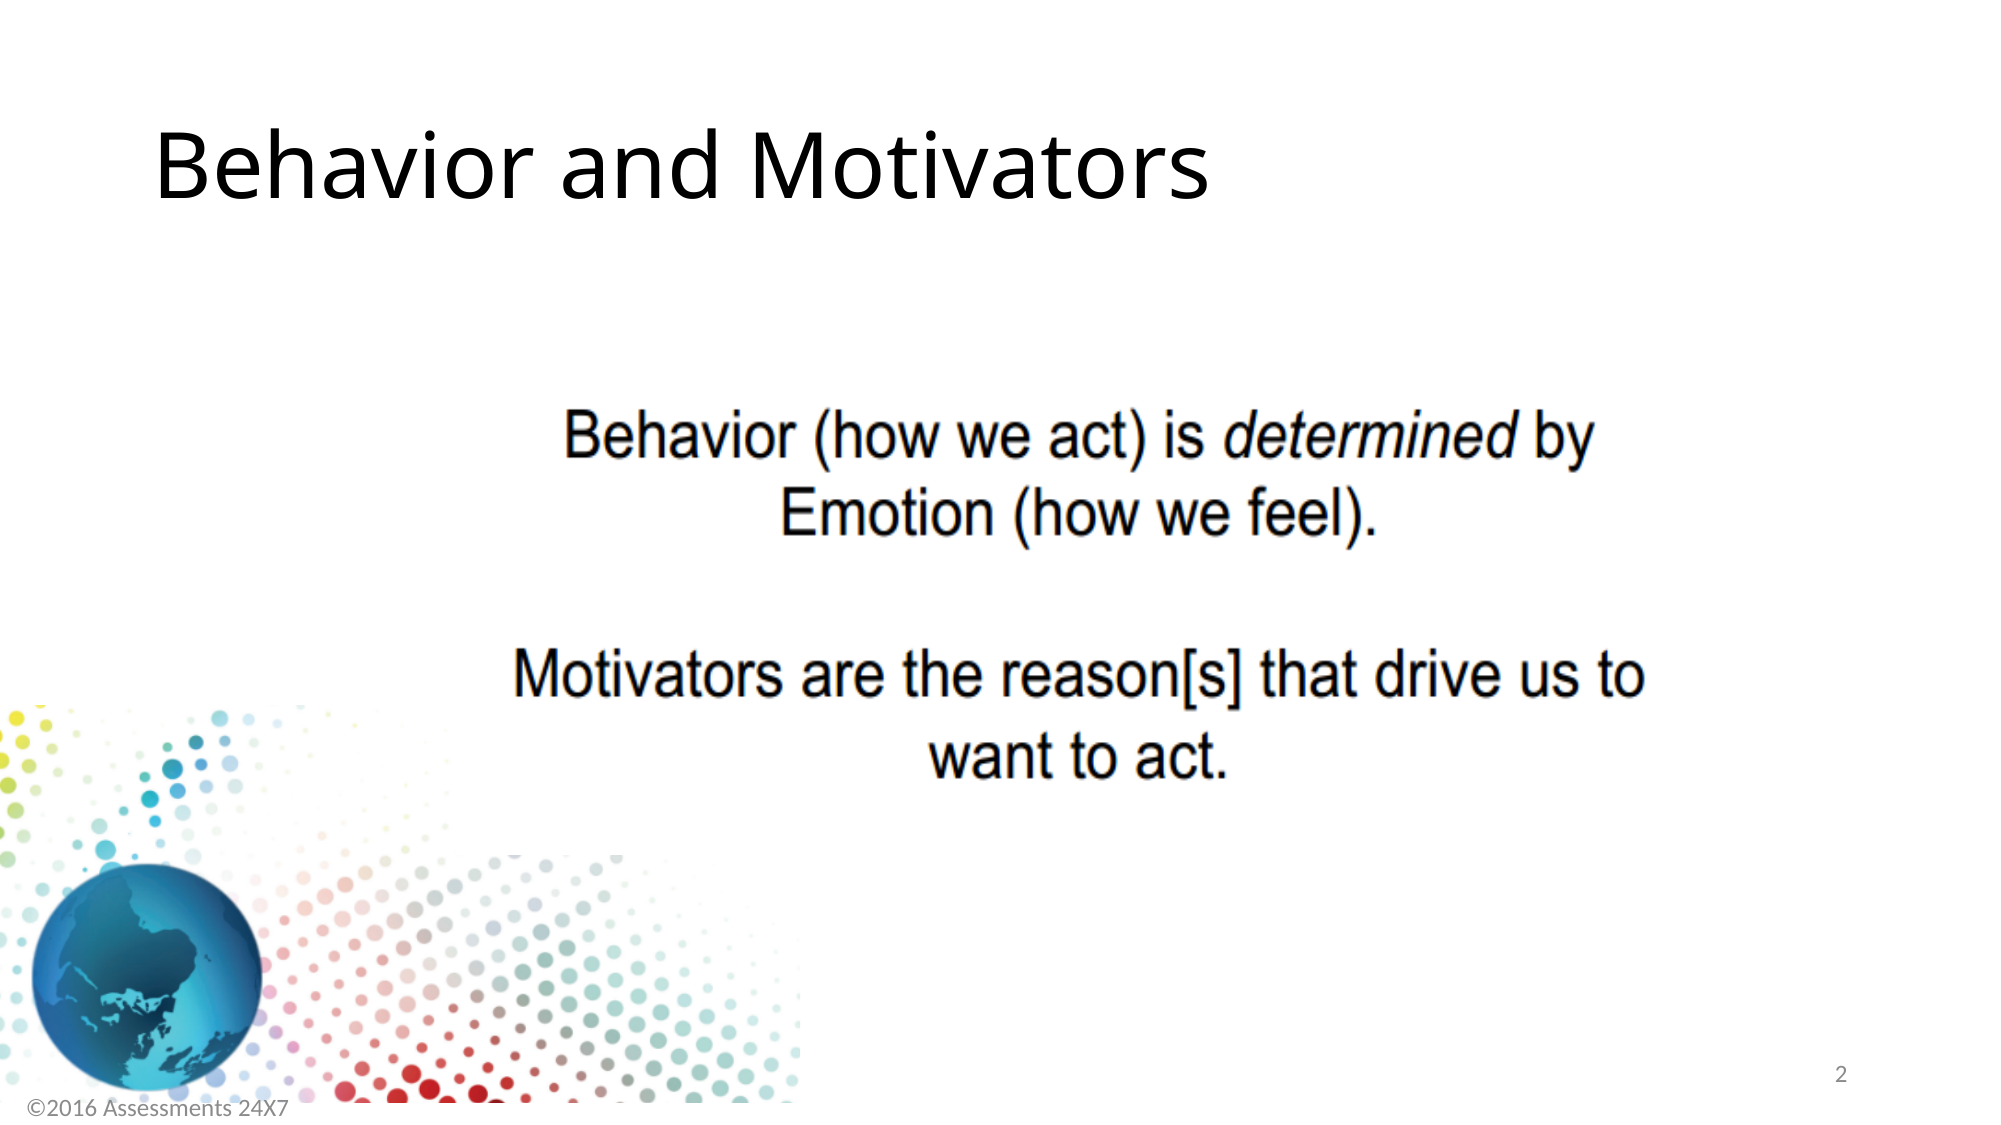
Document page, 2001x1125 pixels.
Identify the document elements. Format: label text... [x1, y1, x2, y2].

title Behavior and Motivators [137, 59, 1863, 278]
text_box ©2016 Assessments 24X7 [0, 1103, 496, 1125]
picture [0, 343, 1683, 1103]
slide_number 2 [1412, 1042, 1863, 1103]
